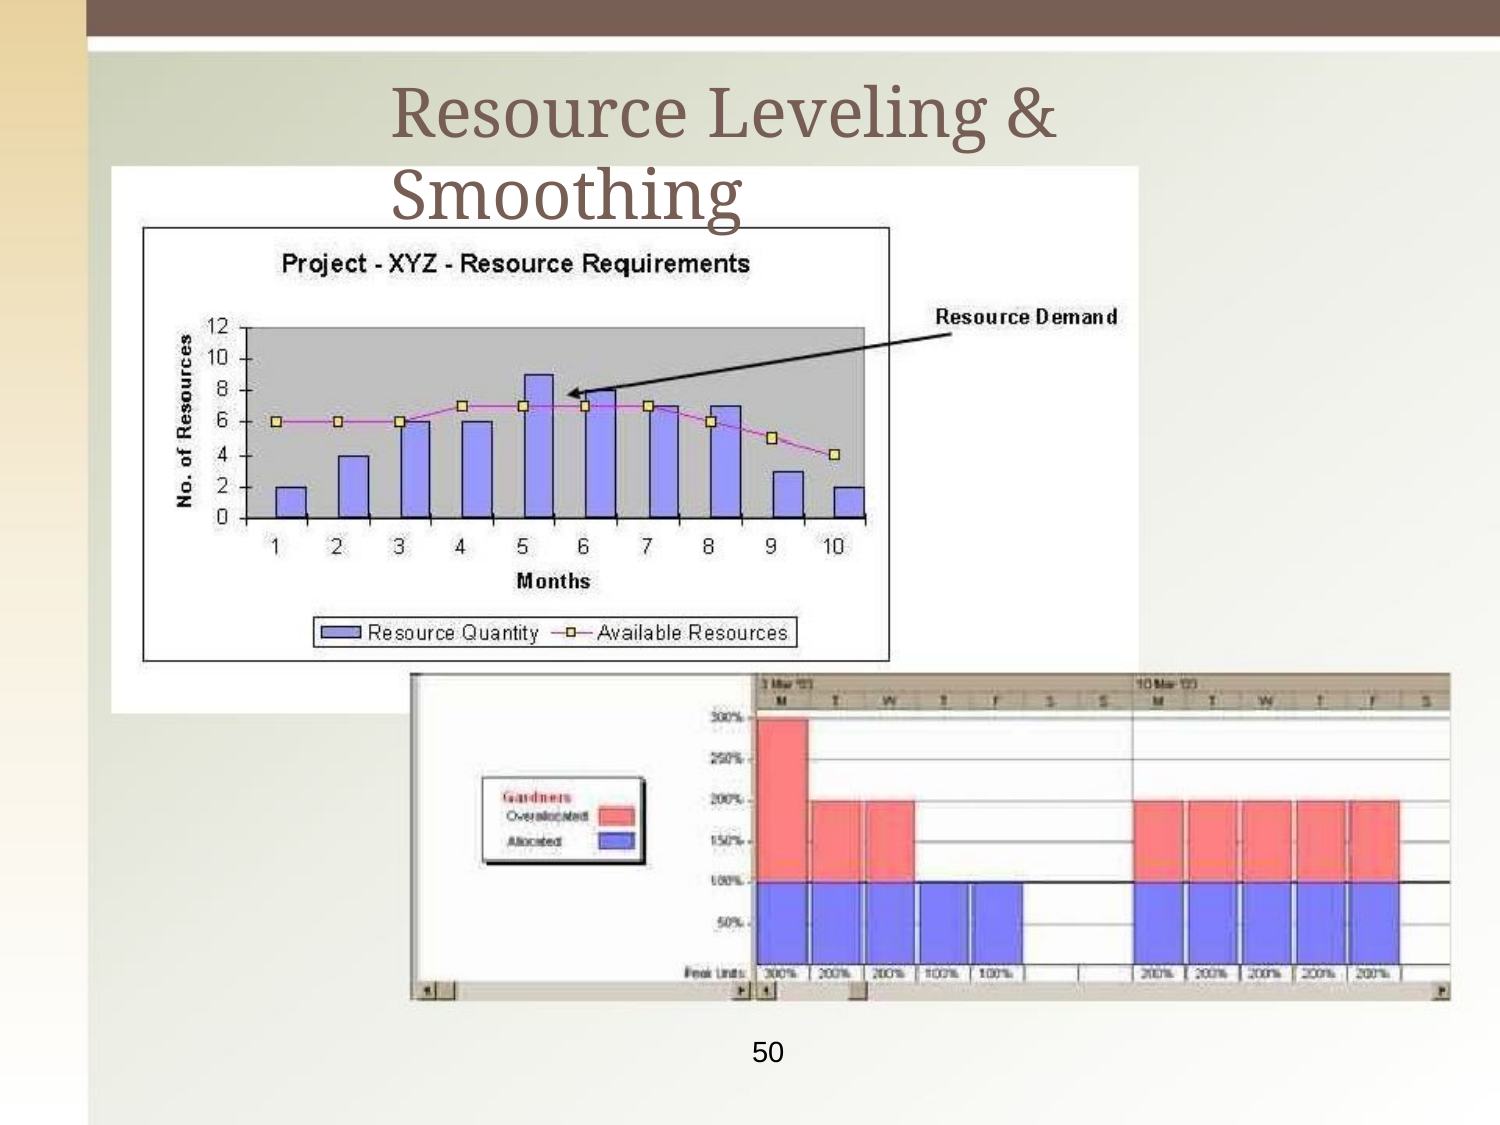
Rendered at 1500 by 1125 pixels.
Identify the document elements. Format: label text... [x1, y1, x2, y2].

title Resource Leveling & Smoothing [387, 68, 1359, 257]
slide_number 50 [747, 1033, 789, 1125]
text_box [0, 0, 1500, 1125]
